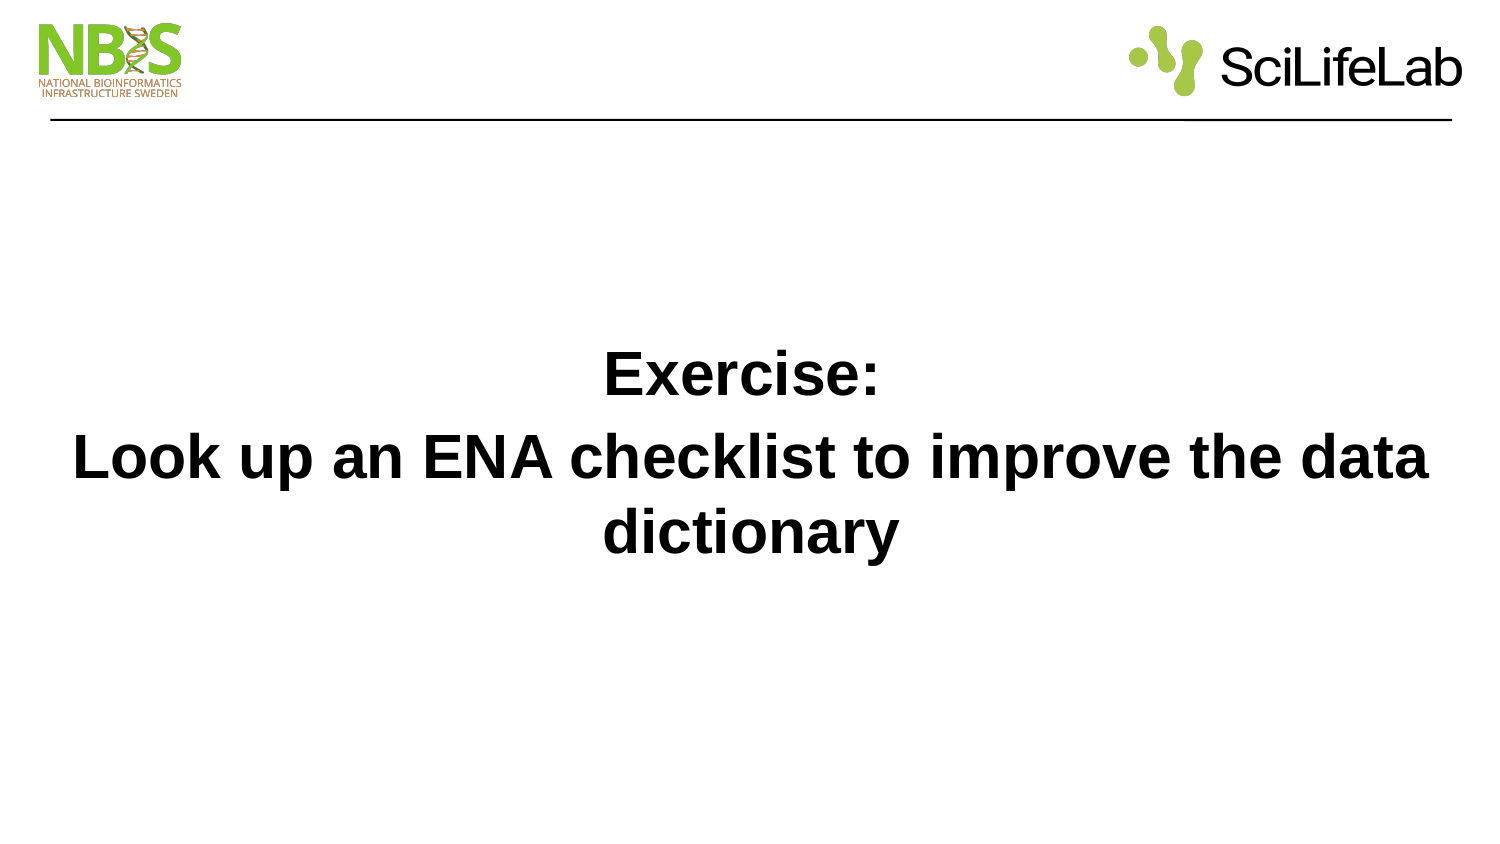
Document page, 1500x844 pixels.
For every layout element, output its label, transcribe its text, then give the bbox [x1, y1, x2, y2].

list Exercise: Look up an ENA checklist to improve the data dictionary [50, 144, 1452, 754]
picture [39, 23, 181, 97]
picture [1127, 24, 1464, 98]
